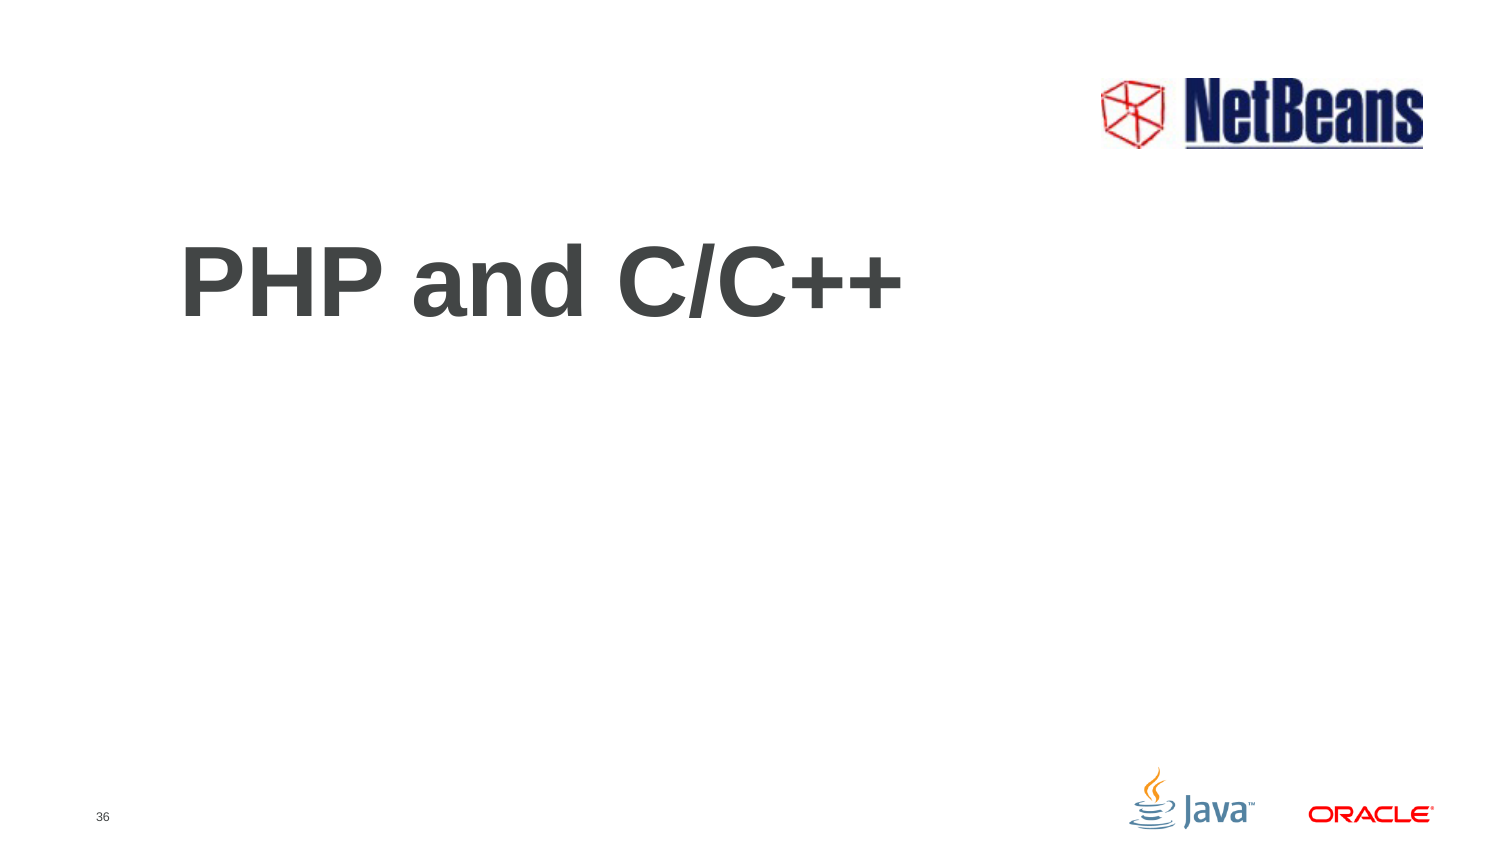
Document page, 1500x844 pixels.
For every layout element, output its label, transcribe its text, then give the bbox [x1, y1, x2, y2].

picture [1293, 790, 1445, 838]
picture [1101, 78, 1423, 149]
title PHP and C/C++ [179, 313, 1178, 379]
picture [1109, 762, 1266, 834]
